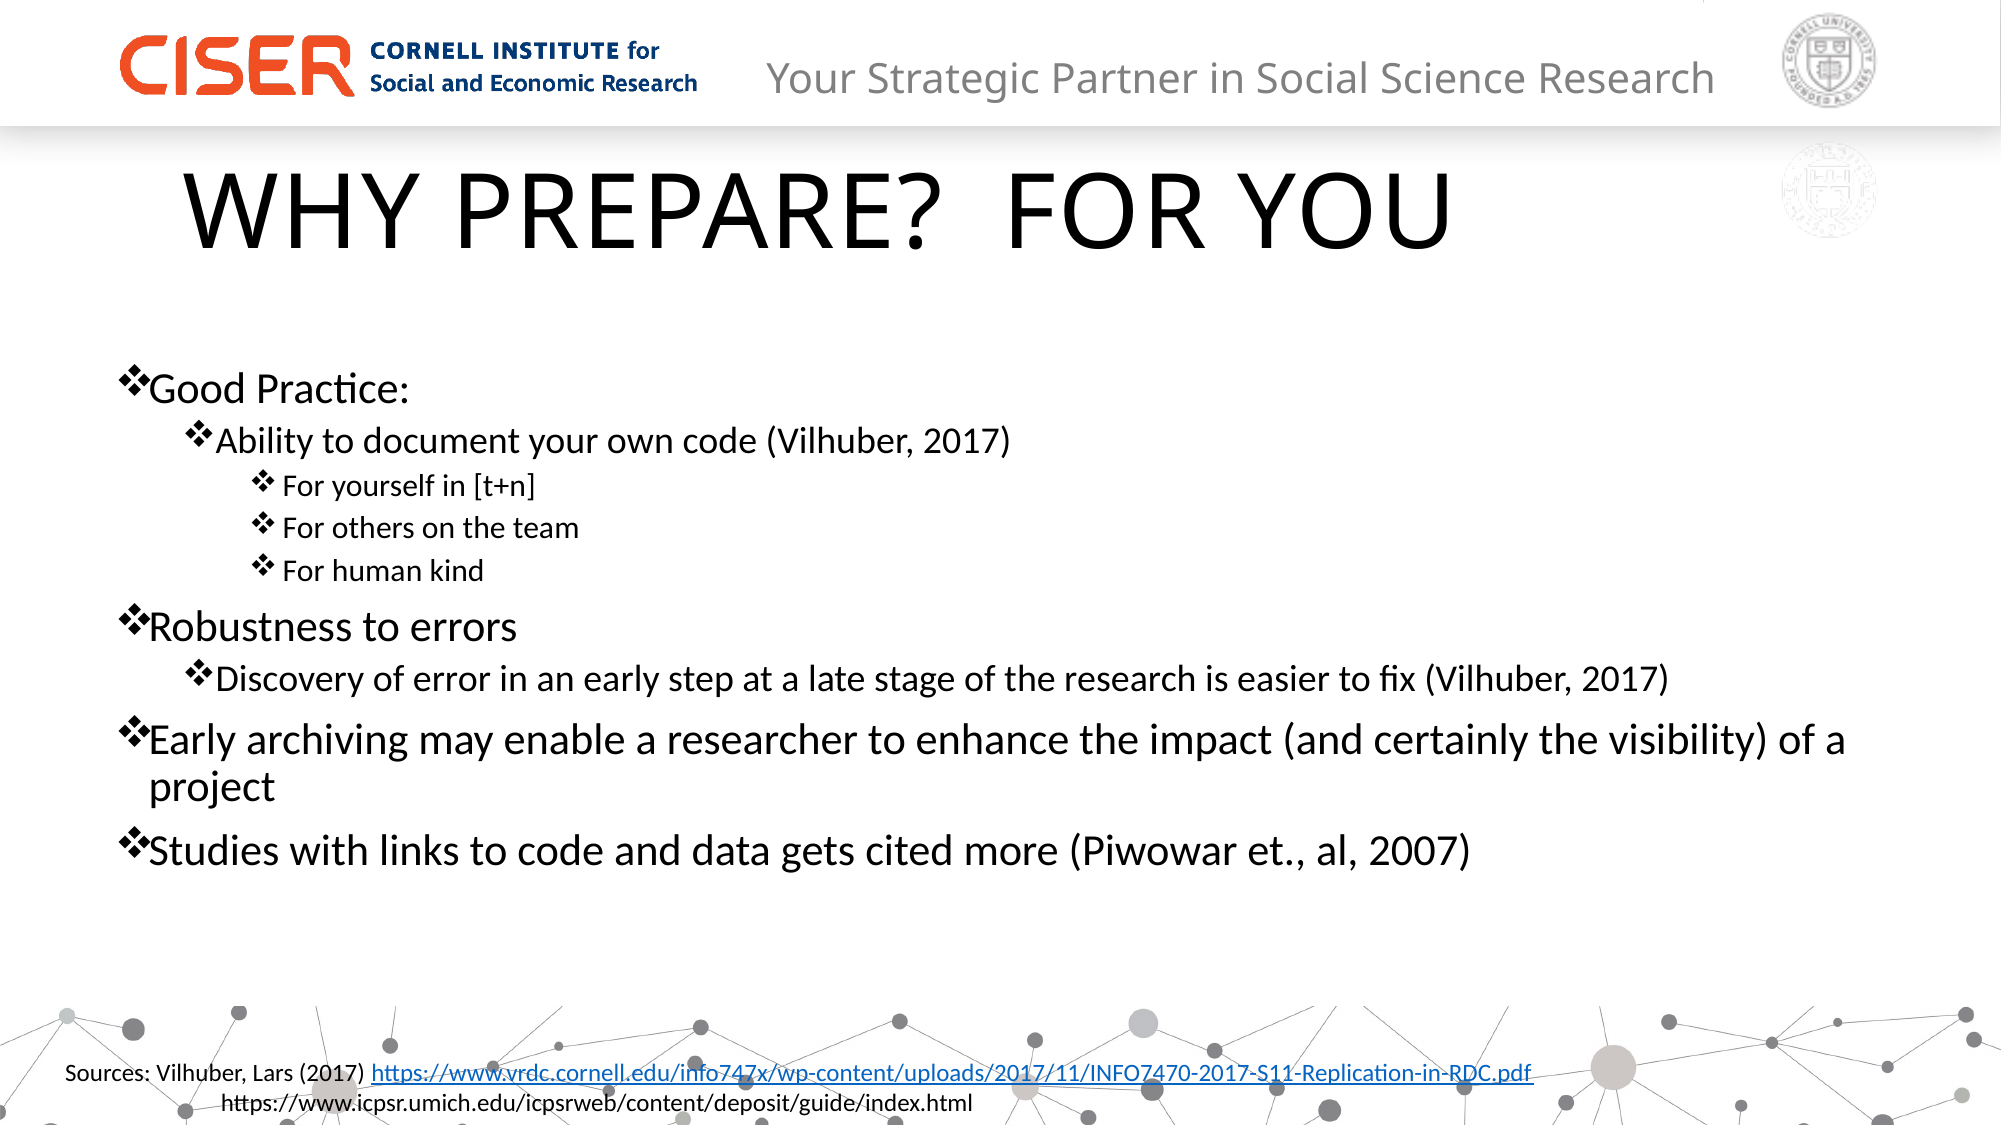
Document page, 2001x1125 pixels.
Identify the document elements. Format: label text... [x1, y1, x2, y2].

picture [53, 0, 763, 170]
text_box Why prepare? For You [167, 95, 1763, 342]
list Good Practice: Ability to document your own code (Vilhuber, 2017) For yourself in [t+n] For others on the team For human kind Robustness to errors Discovery of error in an early step at a late stage of the research is easier to fix (Vilhuber, 2017) Early archiving may enable a researcher to enhance the impact (and certainly the visibility) of a project Studies with links to code and data gets cited more (Piwowar et., al, 2007) [100, 357, 1887, 889]
text_box Data readme [0, 1006, 2001, 1125]
text_box Sources: Vilhuber, Lars (2017) https://www.vrdc.cornell.edu/info747x/wp-content/uploads/2017/11/INFO7470-2017-S11-Replication-in-RDC.pdf https://www.icpsr.umich.edu/icpsrweb/content/deposit/guide/index.html [50, 1049, 1549, 1124]
